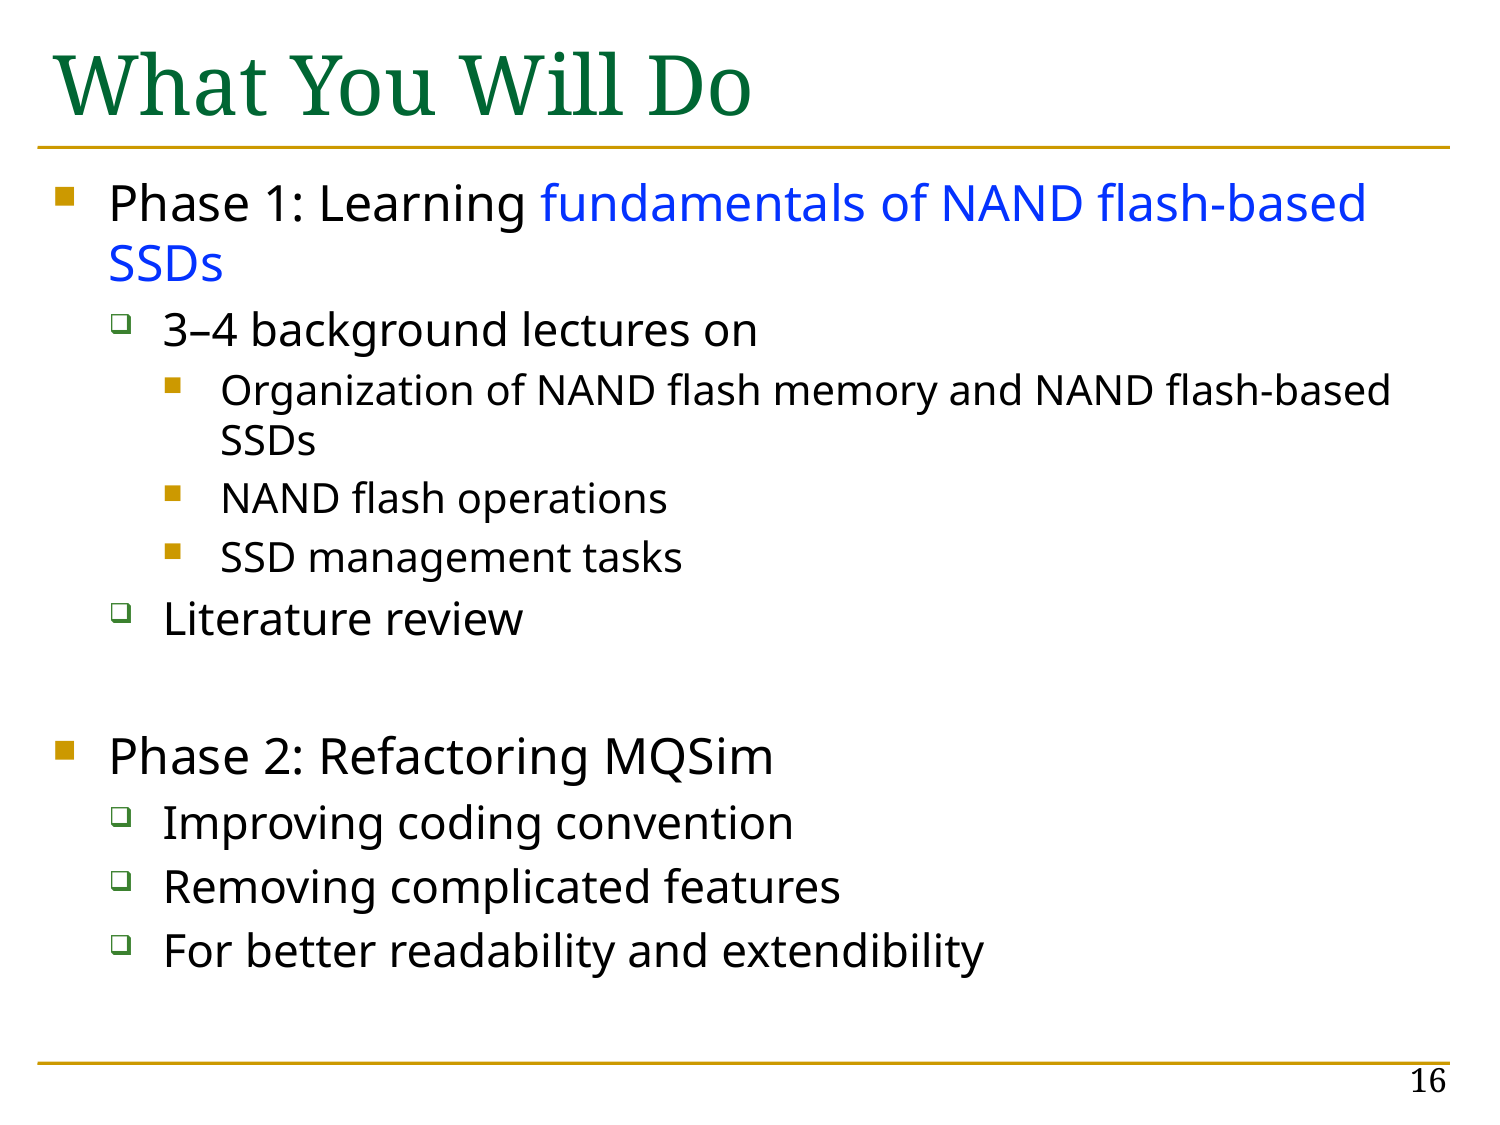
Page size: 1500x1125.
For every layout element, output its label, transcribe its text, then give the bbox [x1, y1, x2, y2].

title What You Will Do [37, 24, 1450, 163]
slide_number 16 [1111, 1036, 1462, 1112]
list Phase 1: Learning fundamentals of NAND flash-based SSDs 3–4 background lectures on Organization of NAND flash memory and NAND flash-based SSDs NAND flash operations SSD management tasks Literature review Phase 2: Refactoring MQSim Improving coding convention Removing complicated features For better readability and extendibility [37, 163, 1450, 1016]
